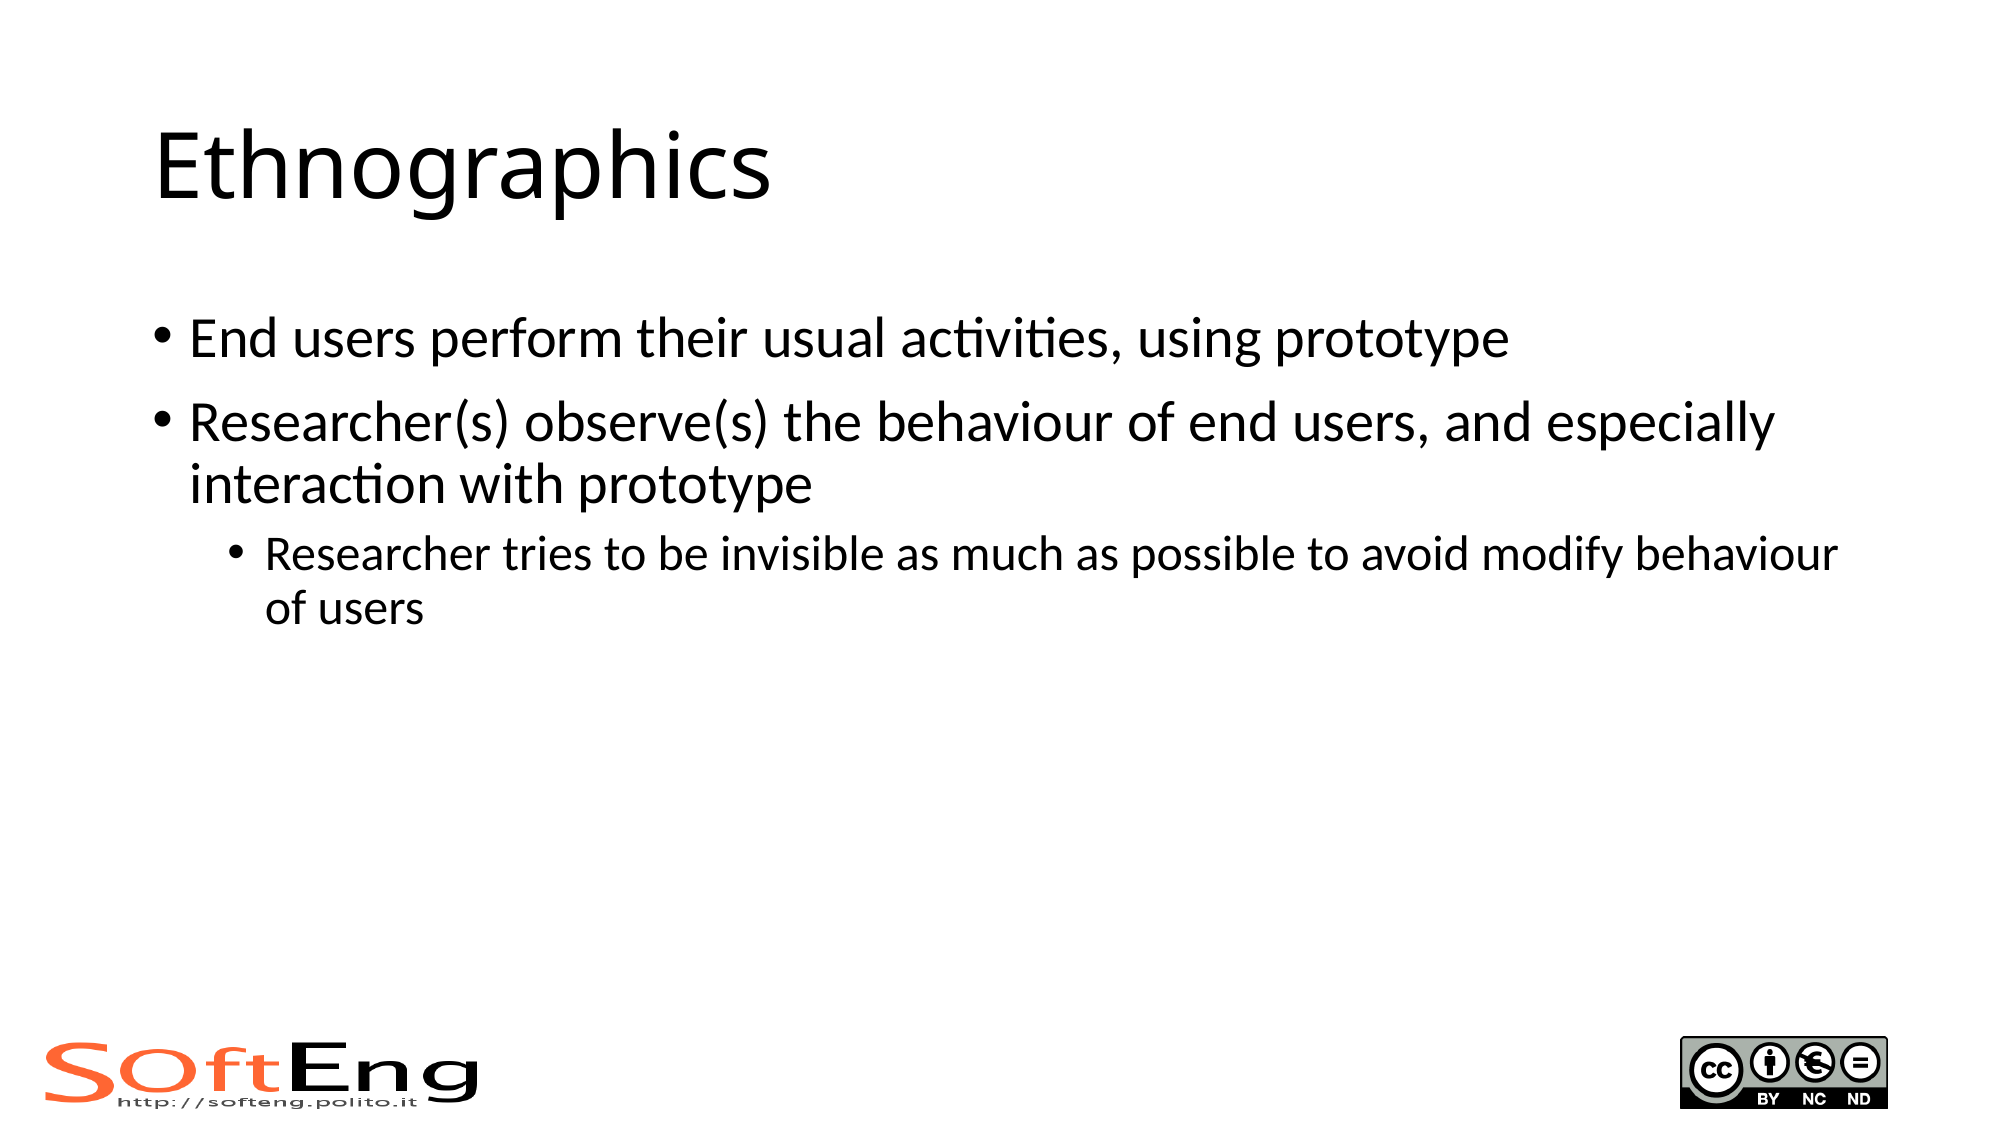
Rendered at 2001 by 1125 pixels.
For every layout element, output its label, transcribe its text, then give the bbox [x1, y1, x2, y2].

title Ethnographics [137, 59, 1863, 278]
picture [37, 1026, 488, 1119]
list End users perform their usual activities, using prototype Researcher(s) observe(s) the behaviour of end users, and especially interaction with prototype Researcher tries to be invisible as much as possible to avoid modify behaviour of users [137, 299, 1863, 1014]
picture [1680, 1036, 1888, 1109]
